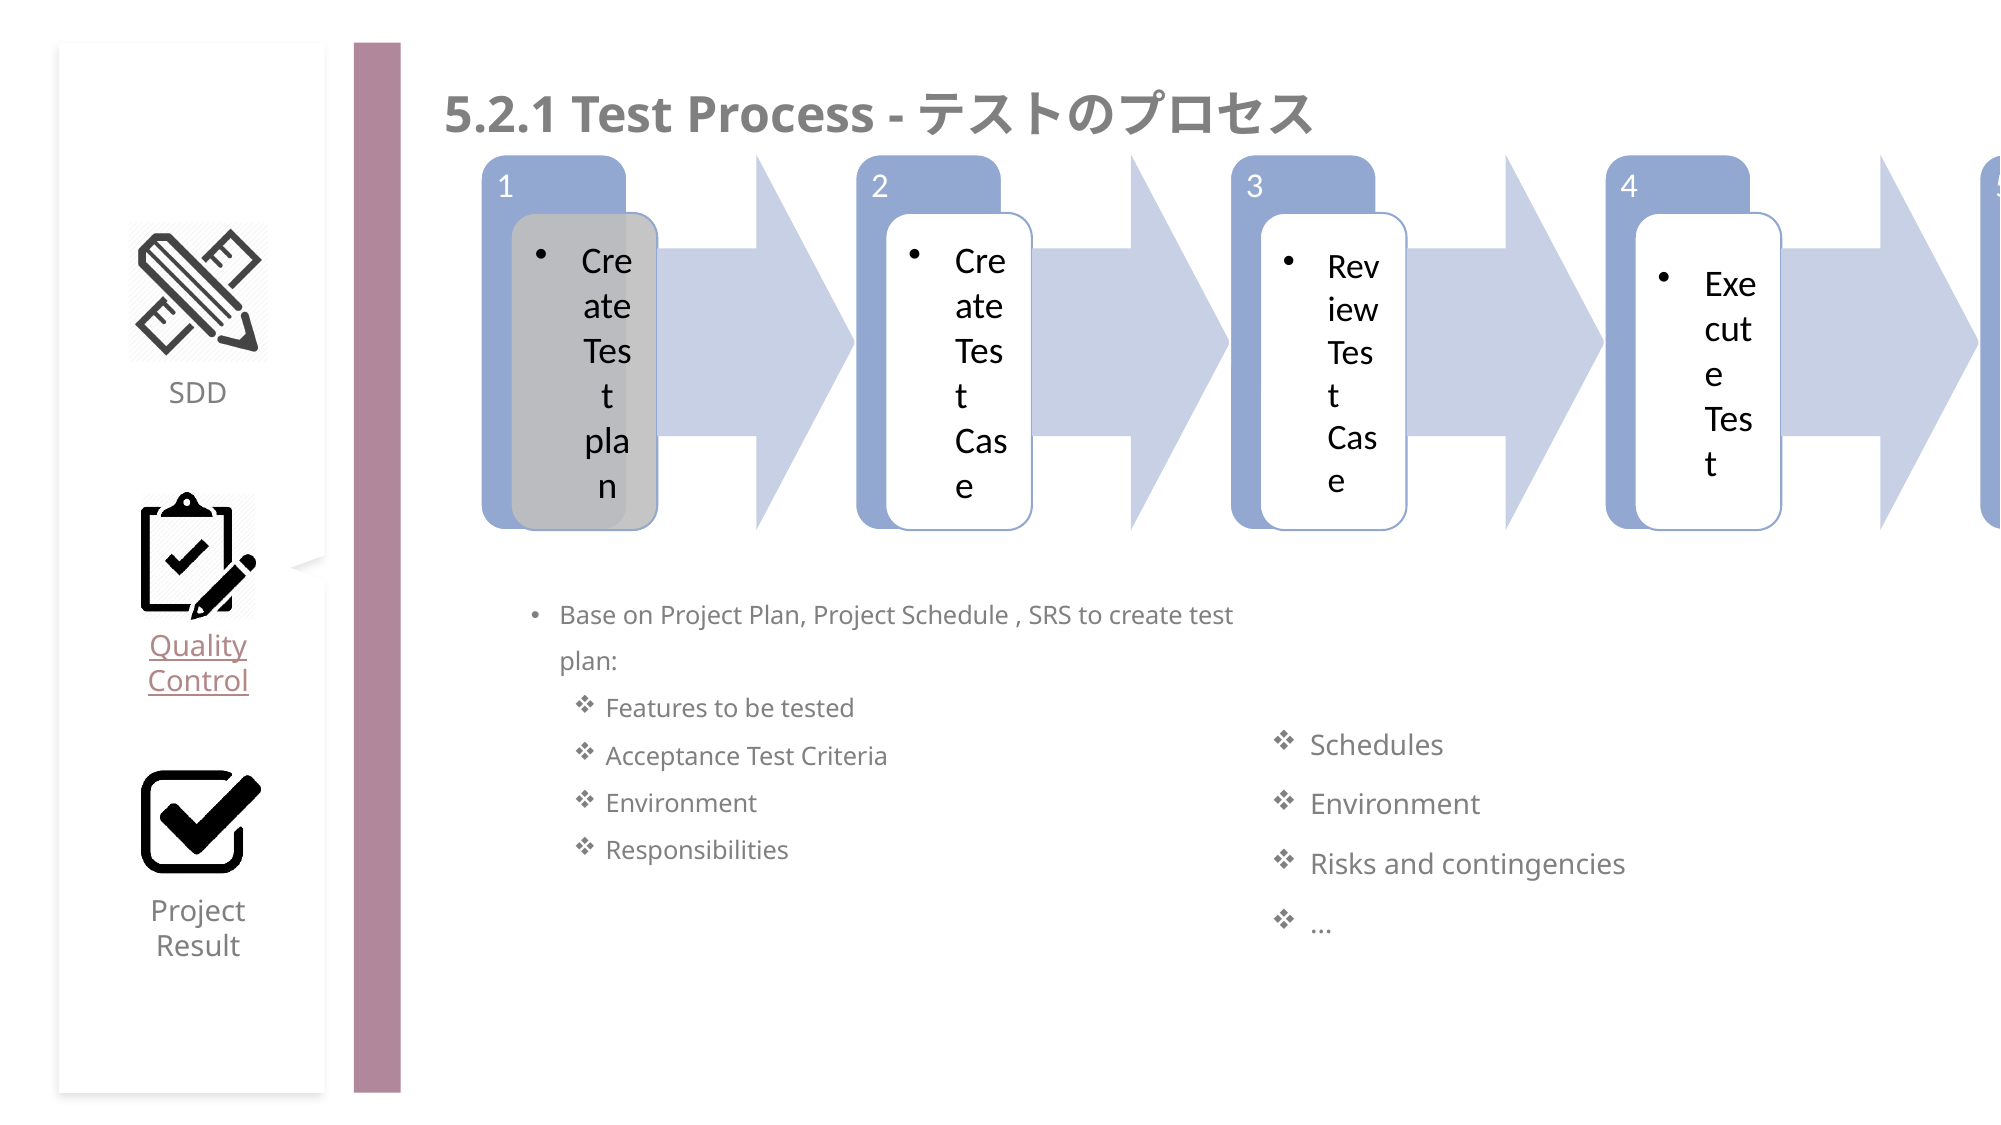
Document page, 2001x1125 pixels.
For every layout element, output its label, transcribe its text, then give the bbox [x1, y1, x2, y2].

text_box [353, 42, 402, 1094]
text_box Project Result [106, 884, 290, 970]
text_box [480, 154, 1868, 531]
text_box 5.2.1 Test Process -テストのプロセス [430, 75, 1372, 150]
picture [141, 761, 261, 882]
text_box Base on Project Plan, Project Schedule , SRS to create test plan: Features to be tested Acceptance Test Criteria Environment Responsibilities [516, 577, 1256, 876]
text_box Schedules Environment Risks and contingencies … [1208, 648, 1868, 947]
picture [141, 492, 256, 620]
text_box SDD [99, 366, 297, 417]
text_box [57, 41, 326, 1094]
text_box Quality Control [93, 619, 303, 705]
picture [127, 221, 269, 363]
